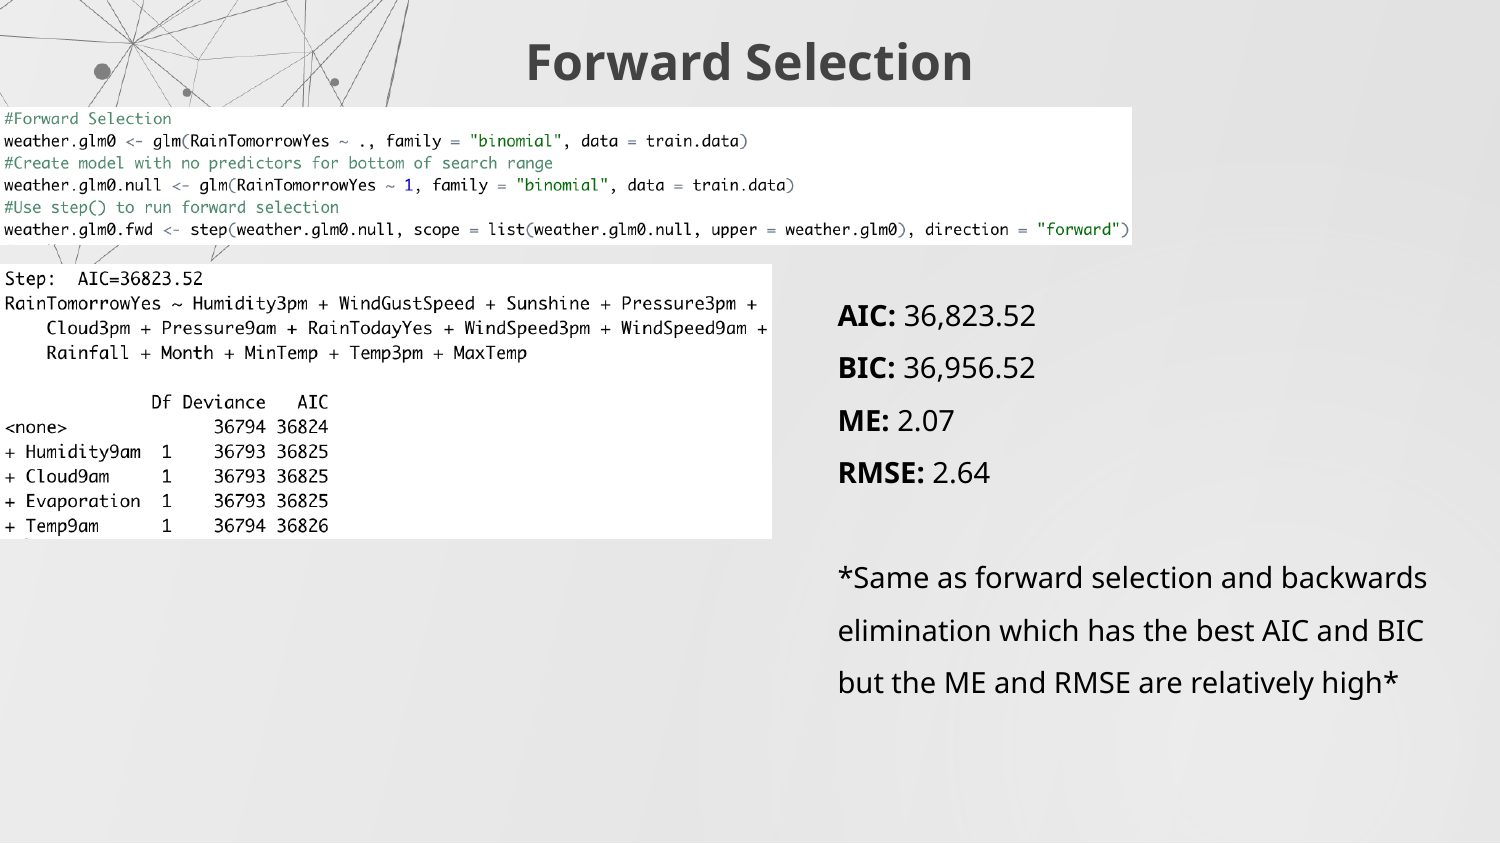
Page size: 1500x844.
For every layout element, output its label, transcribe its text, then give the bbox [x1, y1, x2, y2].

picture [0, 0, 1500, 844]
text_box AIC: 36,823.52 BIC: 36,956.52 ME: 2.07 RMSE: 2.64 *Same as forward selection and backwards elimination which has the best AIC and BIC but the ME and RMSE are relatively high* [822, 264, 1486, 828]
title Forward Selection [322, 15, 1178, 171]
